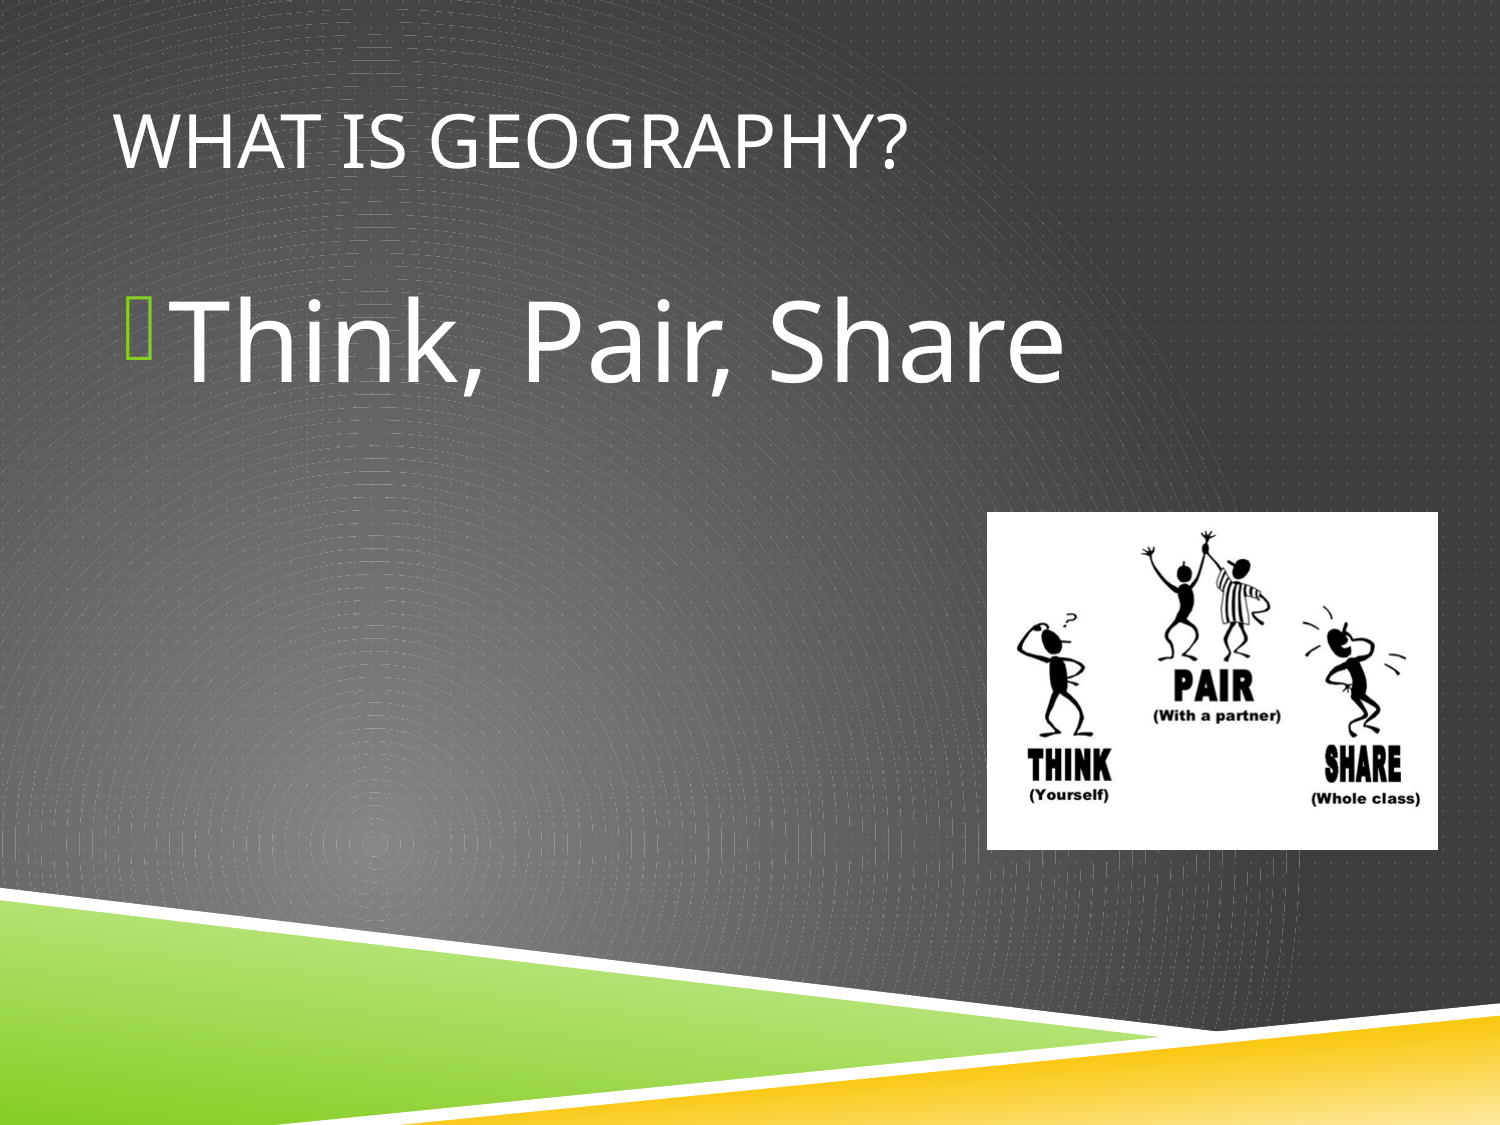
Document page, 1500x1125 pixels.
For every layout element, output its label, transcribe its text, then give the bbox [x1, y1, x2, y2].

picture [987, 512, 1438, 850]
title What is Geography? [112, 45, 1388, 233]
list Think, Pair, Share [112, 262, 1388, 875]
